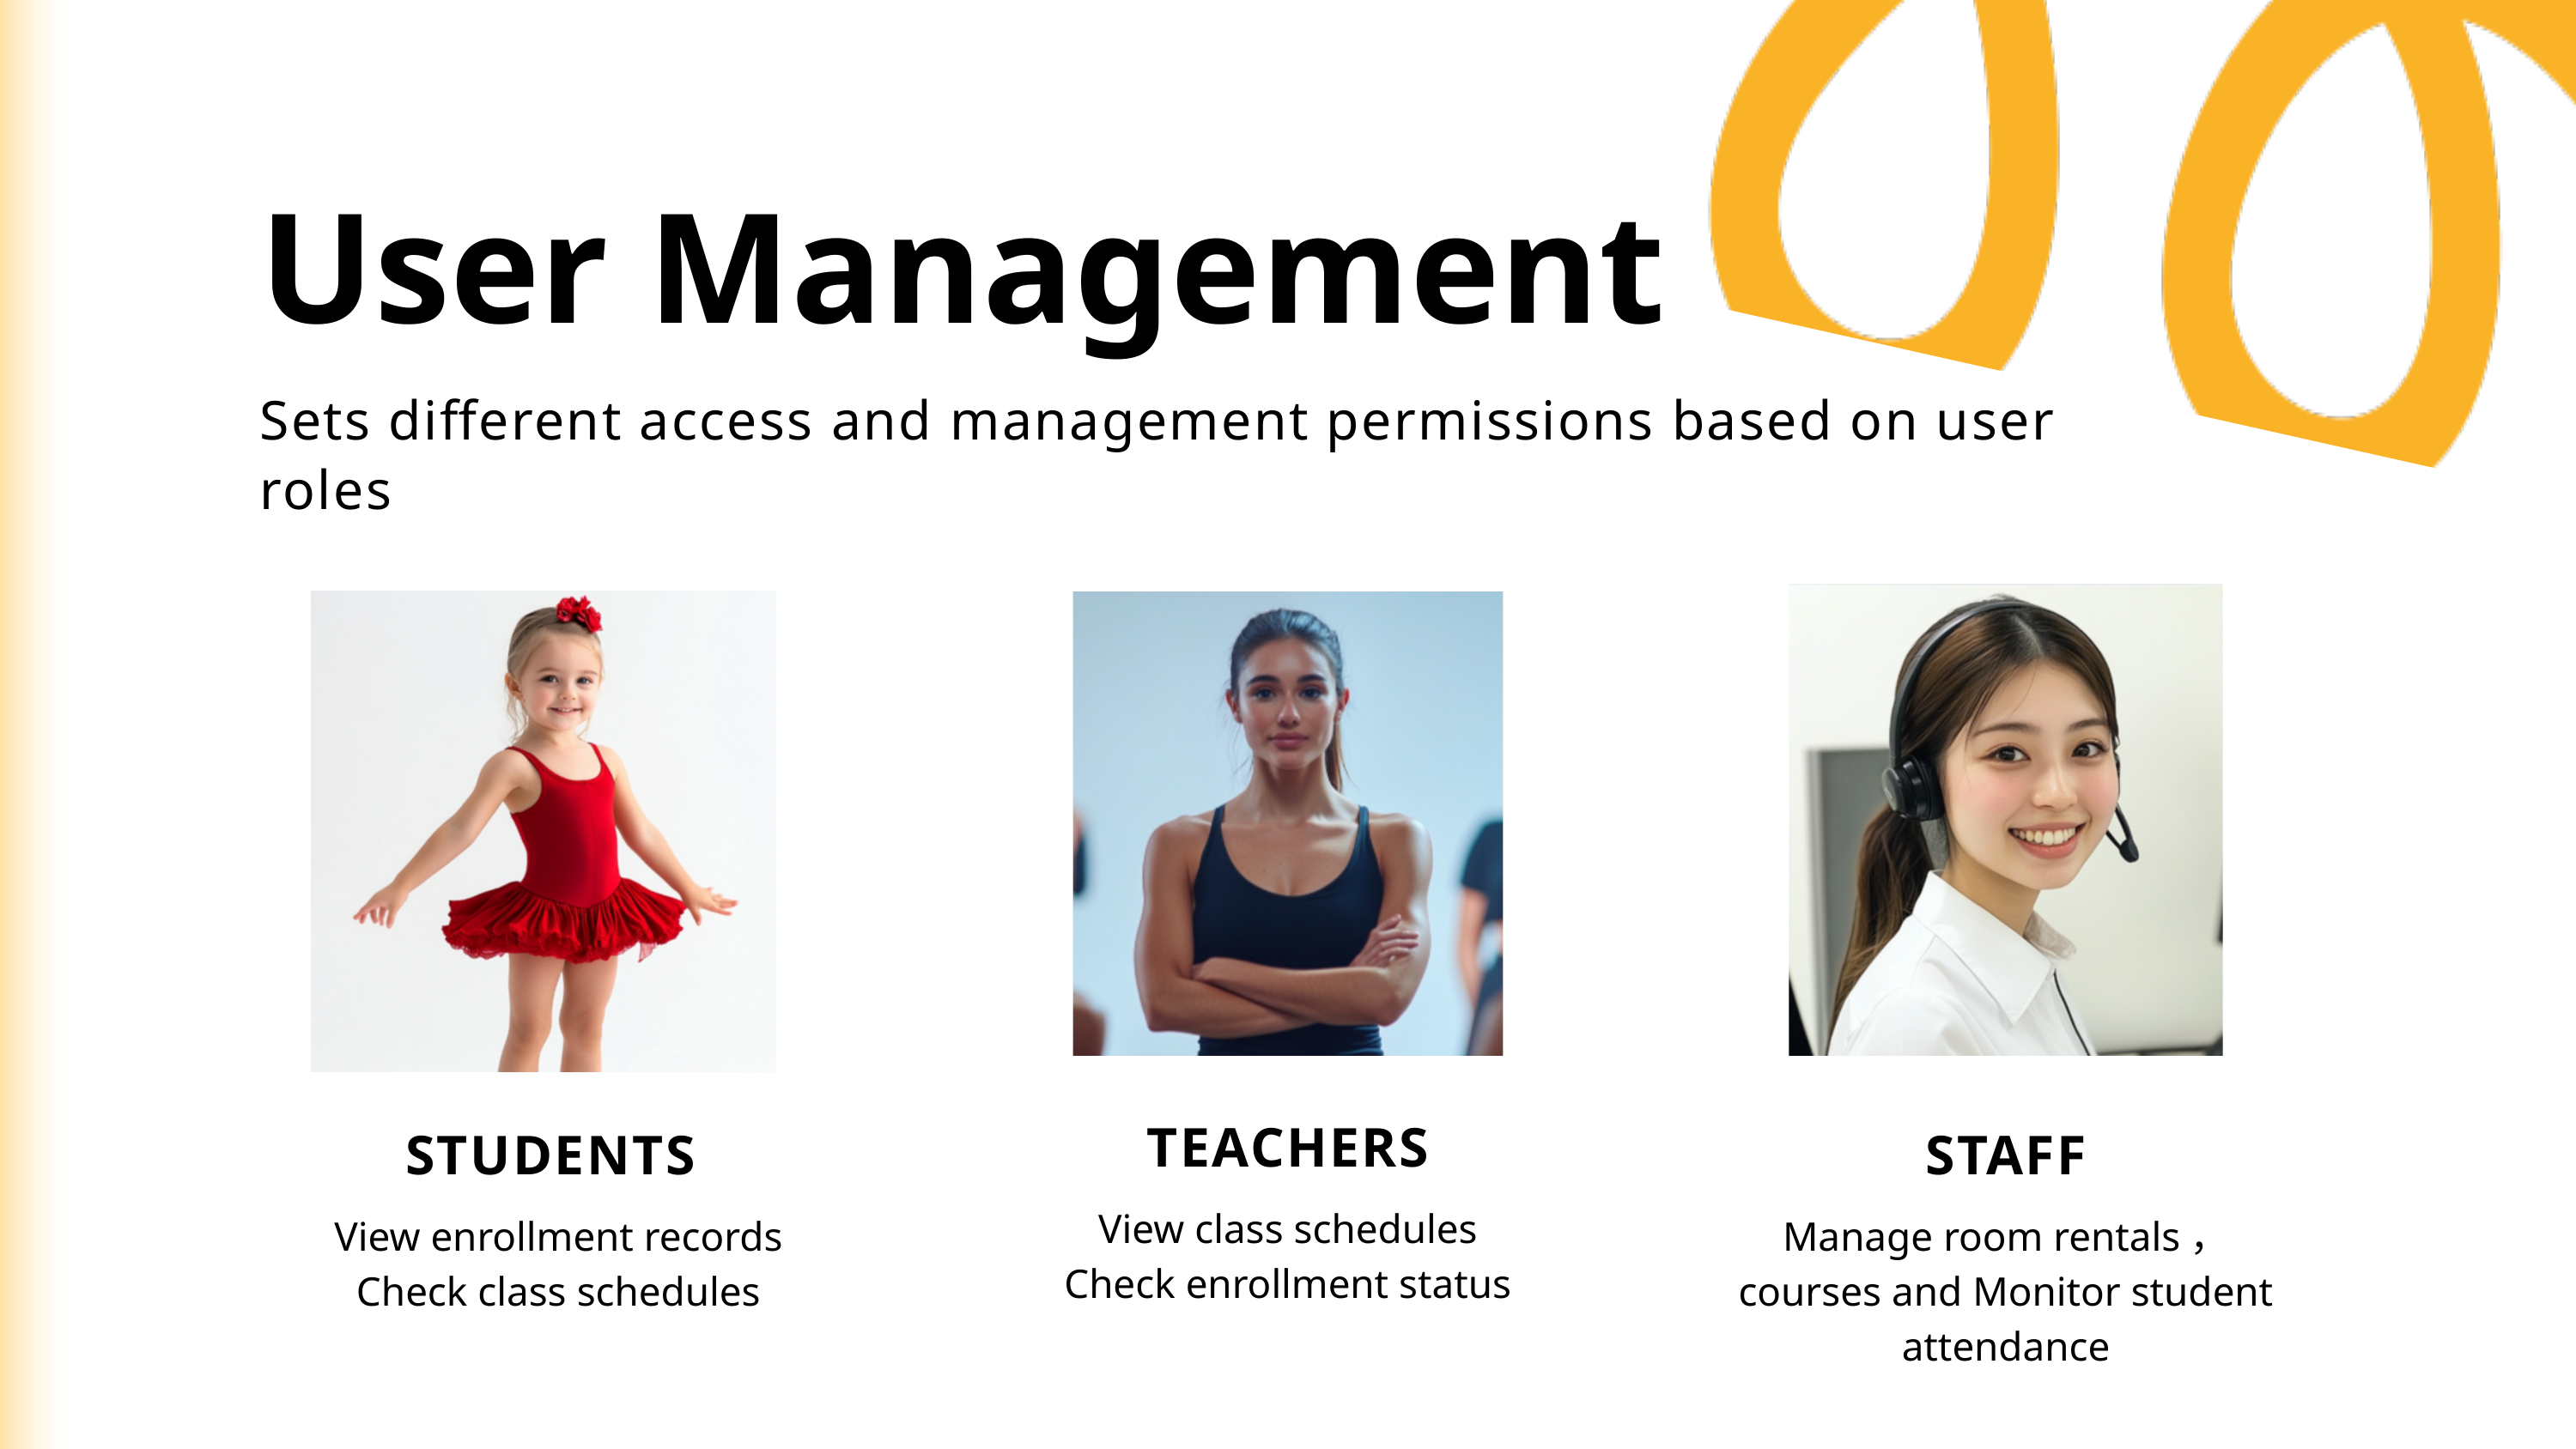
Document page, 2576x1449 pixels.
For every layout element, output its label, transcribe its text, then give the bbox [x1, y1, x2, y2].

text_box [259, 185, 2195, 521]
text_box [311, 591, 777, 1072]
text_box View enrollment records Check class schedules [259, 1203, 858, 1314]
text_box STAFF [1707, 1116, 2305, 1186]
text_box View class schedules Check enrollment status [989, 1196, 1587, 1307]
text_box STUDENTS [259, 1116, 858, 1186]
text_box [1072, 591, 1504, 1056]
text_box [1607, 0, 2576, 500]
text_box [1789, 584, 2223, 1056]
text_box TEACHERS [989, 1108, 1587, 1179]
text_box Manage room rentals， courses and Monitor student attendance [1707, 1203, 2305, 1369]
text_box [0, 0, 70, 1449]
